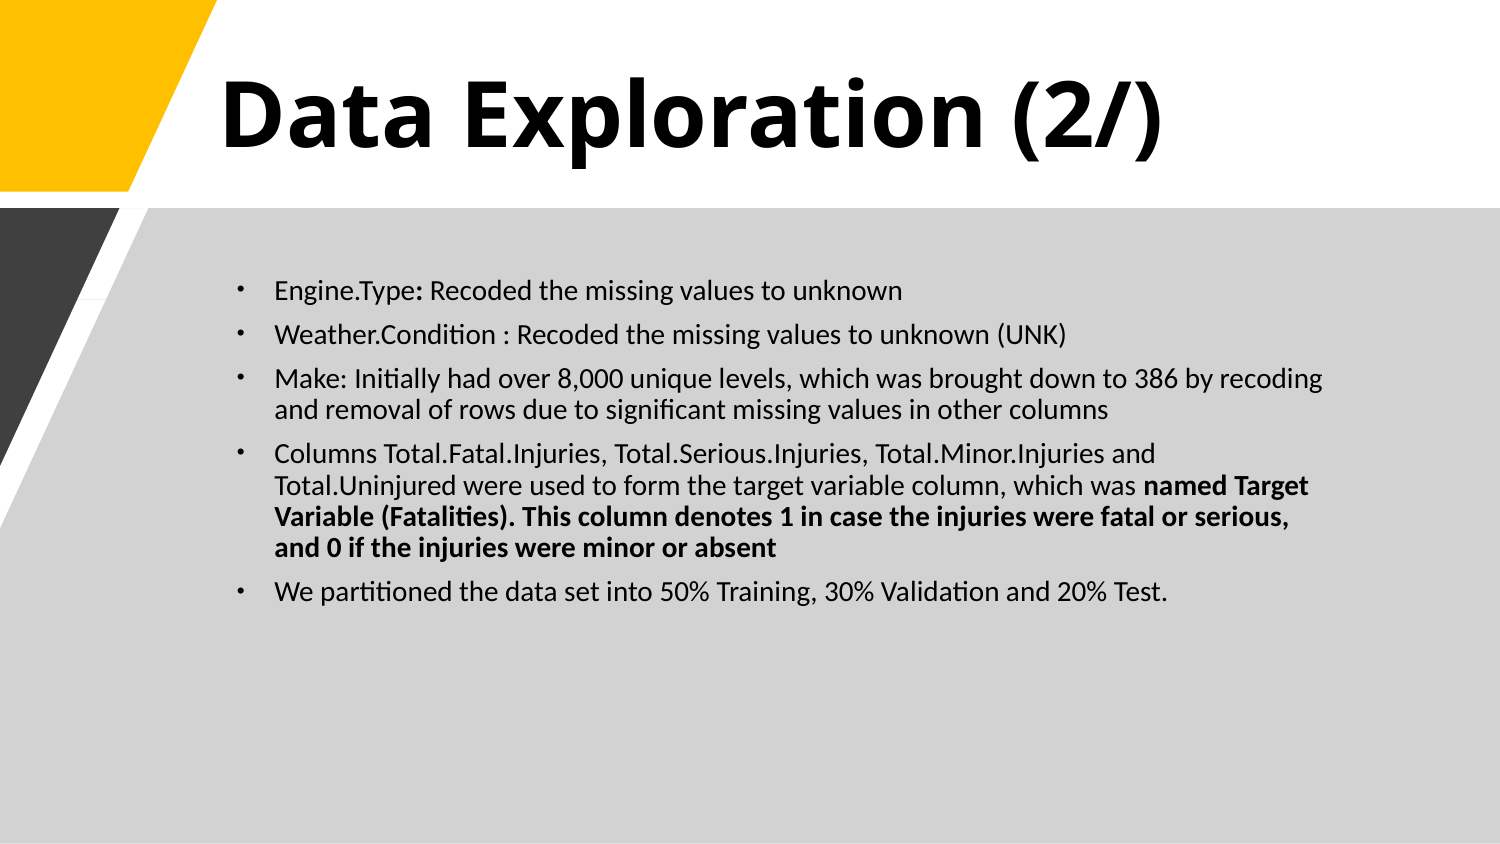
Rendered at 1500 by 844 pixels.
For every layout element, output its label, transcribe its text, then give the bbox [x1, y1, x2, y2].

subtitle Engine.Type: Recoded the missing values to unknown Weather.Condition : Recoded the missing values to unknown (UNK) Make: Initially had over 8,000 unique levels, which was brought down to 386 by recoding and removal of rows due to significant missing values in other columns Columns Total.Fatal.Injuries, Total.Serious.Injuries, Total.Minor.Injuries and Total.Uninjured were used to form the target variable column, which was named Target Variable (Fatalities). This column denotes 1 in case the injuries were fatal or serious, and 0 if the injuries were minor or absent We partitioned the data set into 50% Training, 30% Validation and 20% Test. [203, 267, 1356, 765]
text_box [0, 207, 1500, 844]
text_box [0, 207, 122, 467]
text_box [0, 0, 219, 193]
title Data Exploration (2/) [203, 45, 1356, 192]
